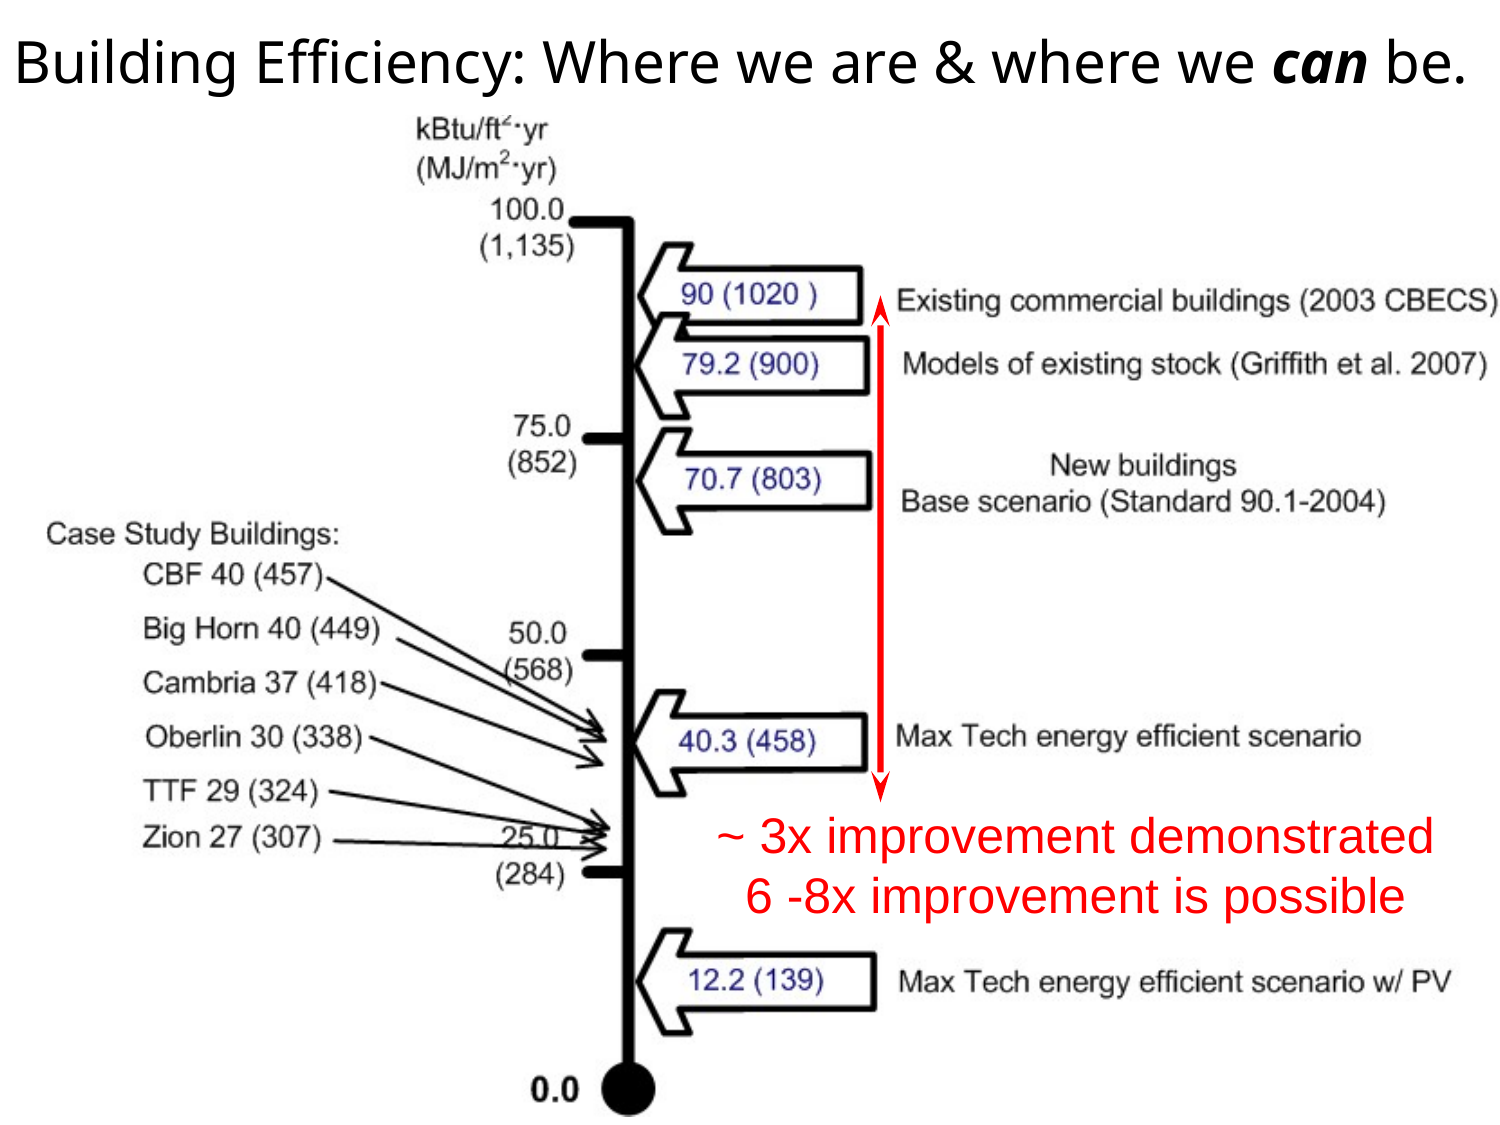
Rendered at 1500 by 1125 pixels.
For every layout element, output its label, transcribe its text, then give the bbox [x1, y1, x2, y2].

picture [45, 114, 1500, 1118]
text_box Building Efficiency: Where we are & where we can be. [0, 18, 1500, 103]
